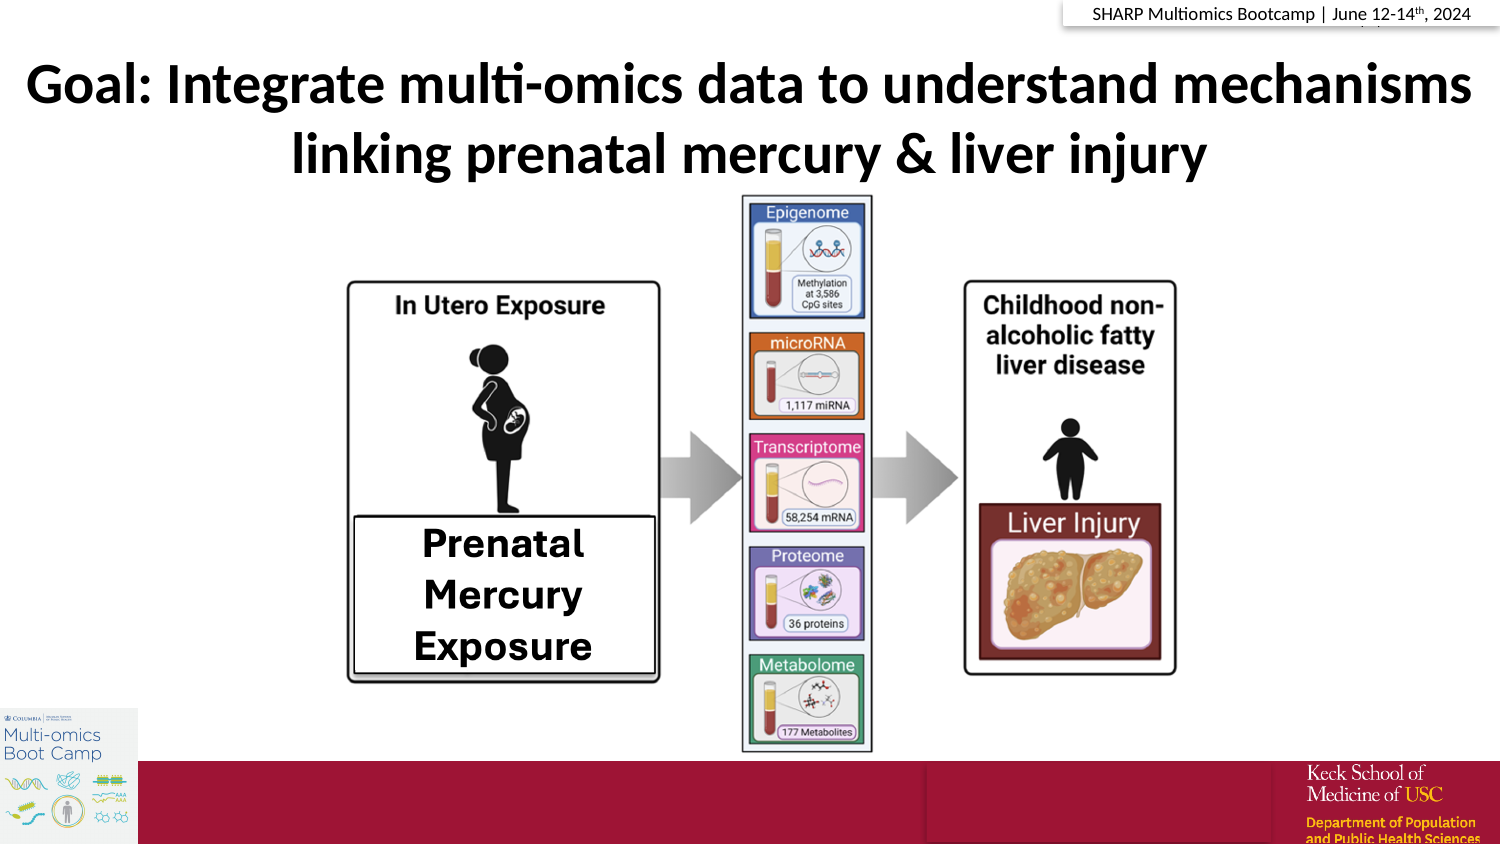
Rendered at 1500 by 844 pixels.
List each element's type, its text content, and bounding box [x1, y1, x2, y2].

picture [926, 760, 1328, 844]
title Goal: Integrate multi-omics data to understand mechanisms linking prenatal mercury & liver injury [0, 38, 1500, 219]
picture [0, 708, 138, 844]
picture [308, 186, 1192, 758]
